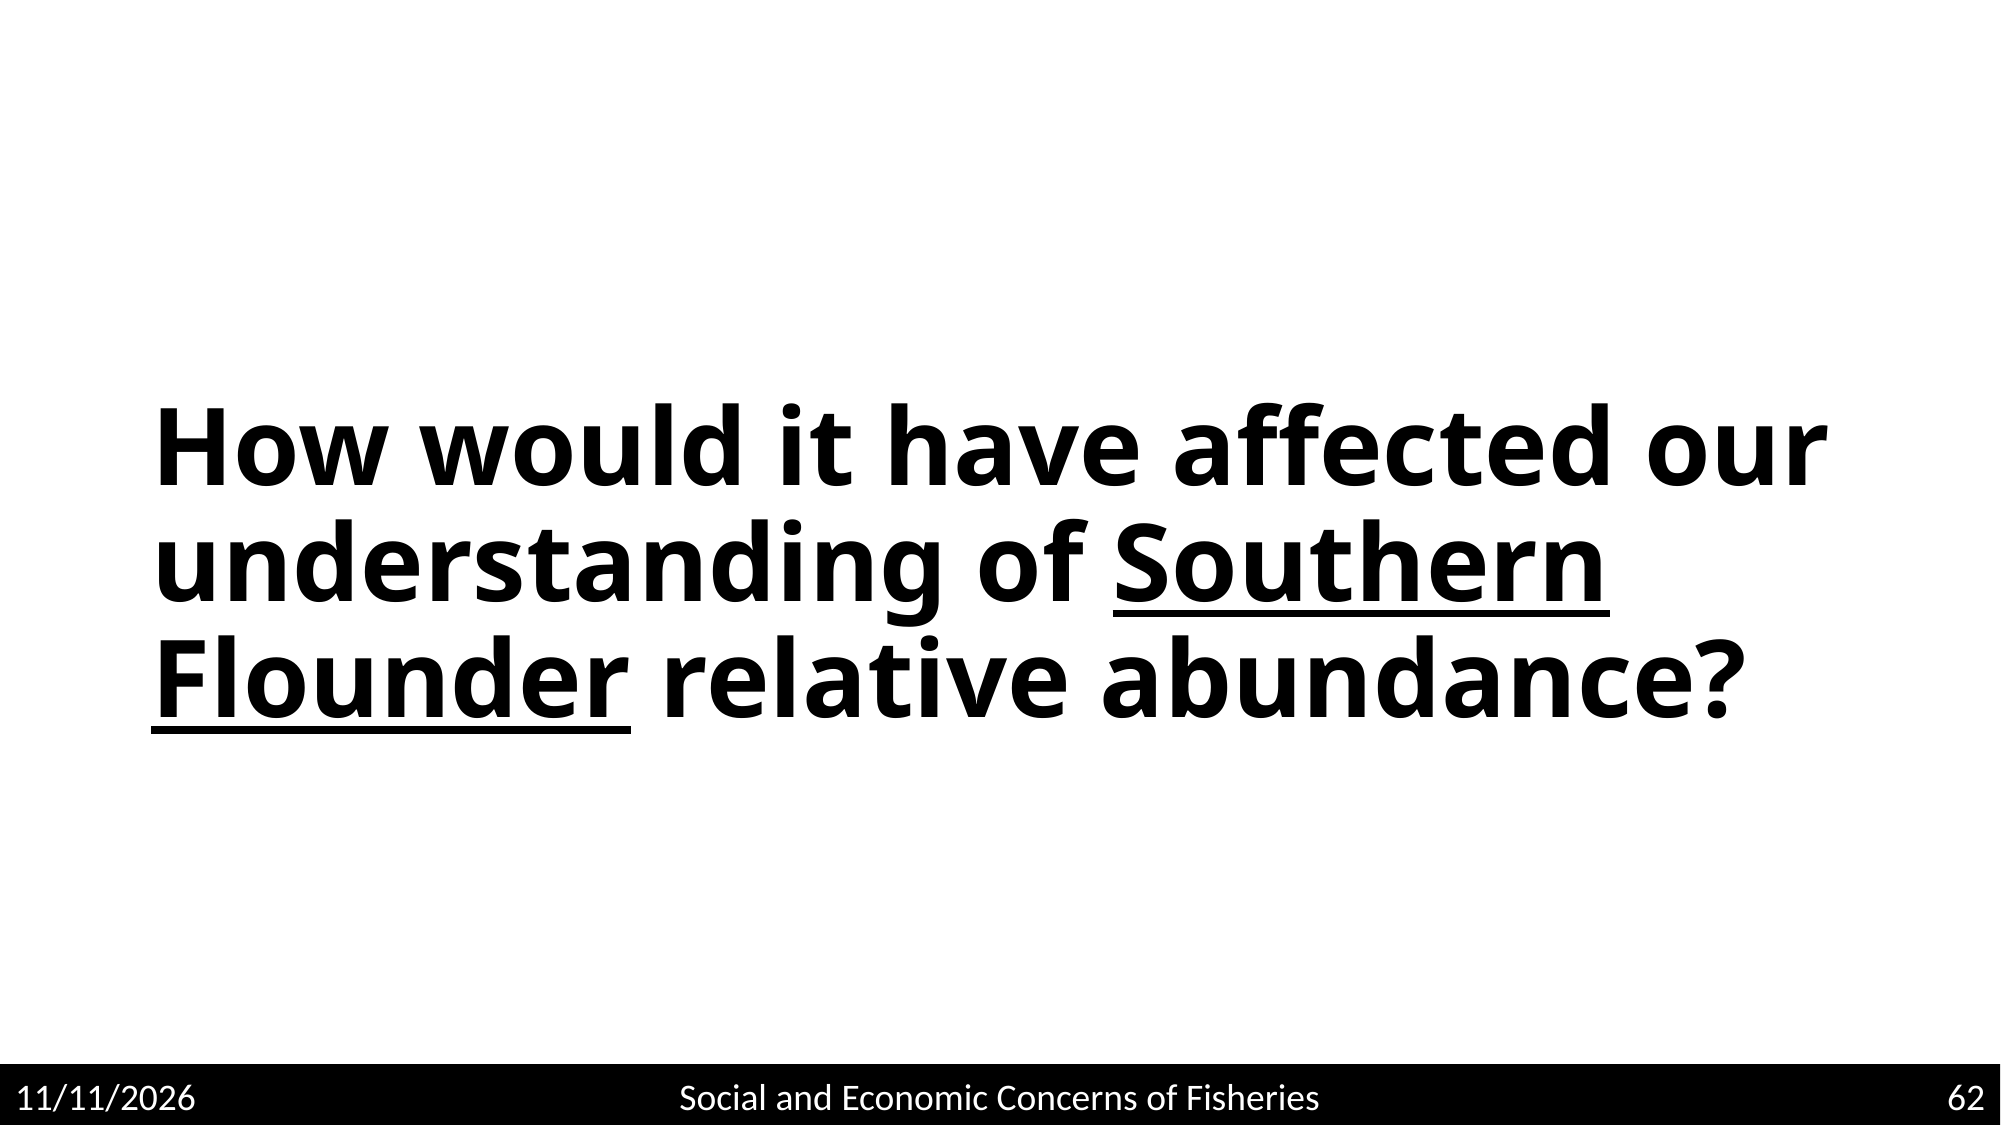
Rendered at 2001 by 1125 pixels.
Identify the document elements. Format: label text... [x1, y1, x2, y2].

title How would it have affected our understanding of Southern Flounder relative abundance? [136, 280, 1862, 749]
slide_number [0, 1065, 450, 1125]
footer Social and Economic Concerns of Fisheries [549, 1065, 1450, 1125]
slide_number 62 [1550, 1065, 2000, 1125]
